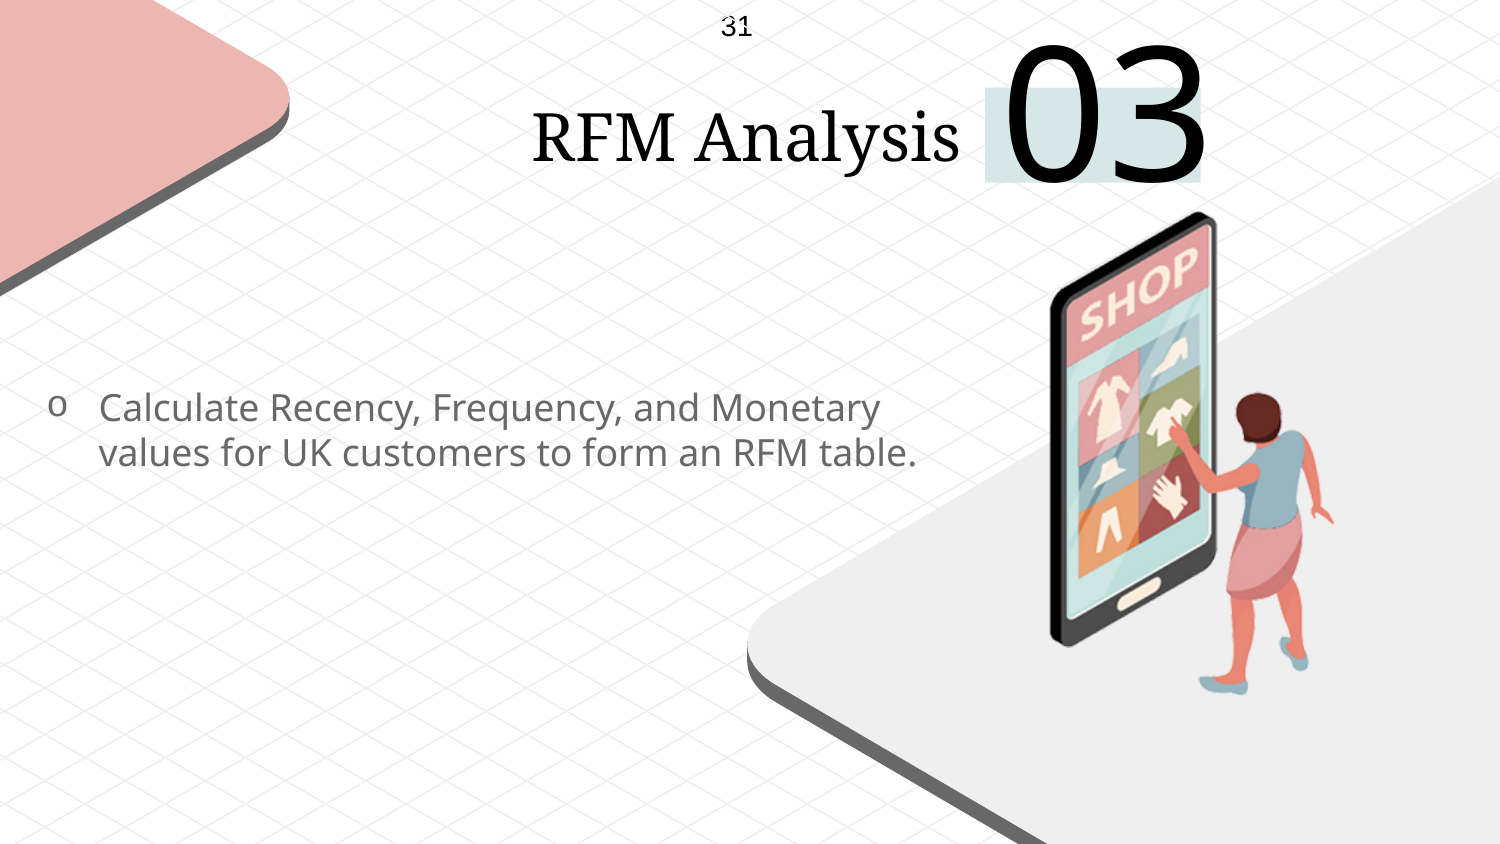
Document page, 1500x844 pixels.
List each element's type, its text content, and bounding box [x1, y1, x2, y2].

title 03 [985, 52, 1237, 161]
picture [952, 211, 1362, 723]
text_box RFM Analysis [516, 91, 1002, 179]
subtitle Calculate Recency, Frequency, and Monetary values for UK customers to form an RFM table. [8, 256, 947, 603]
text_box [985, 161, 1201, 183]
